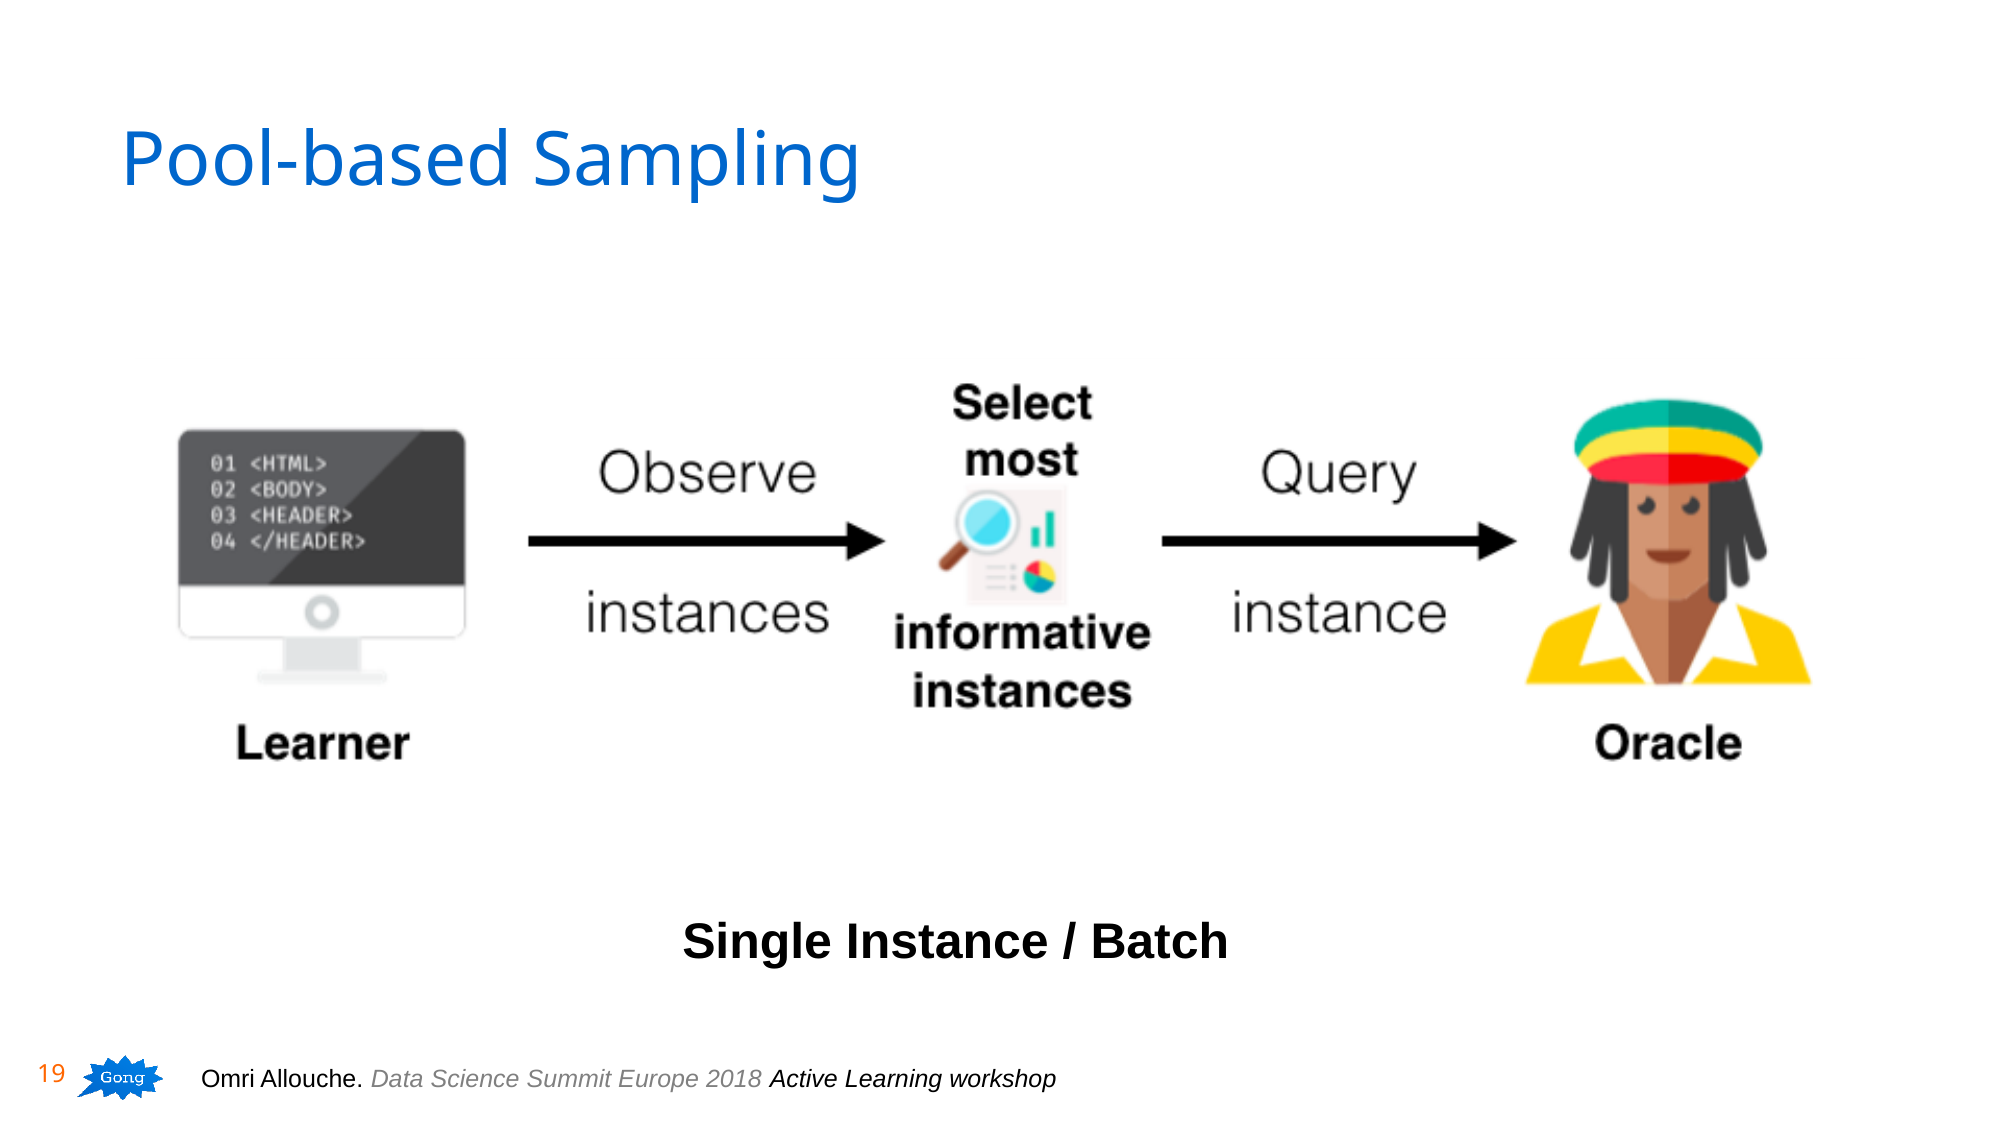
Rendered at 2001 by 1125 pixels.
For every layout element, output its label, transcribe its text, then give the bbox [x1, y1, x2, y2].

text_box Single Instance / Batch [456, 901, 1457, 976]
title Pool-based Sampling [99, 90, 1900, 212]
picture [135, 357, 1865, 837]
picture [77, 1055, 163, 1100]
